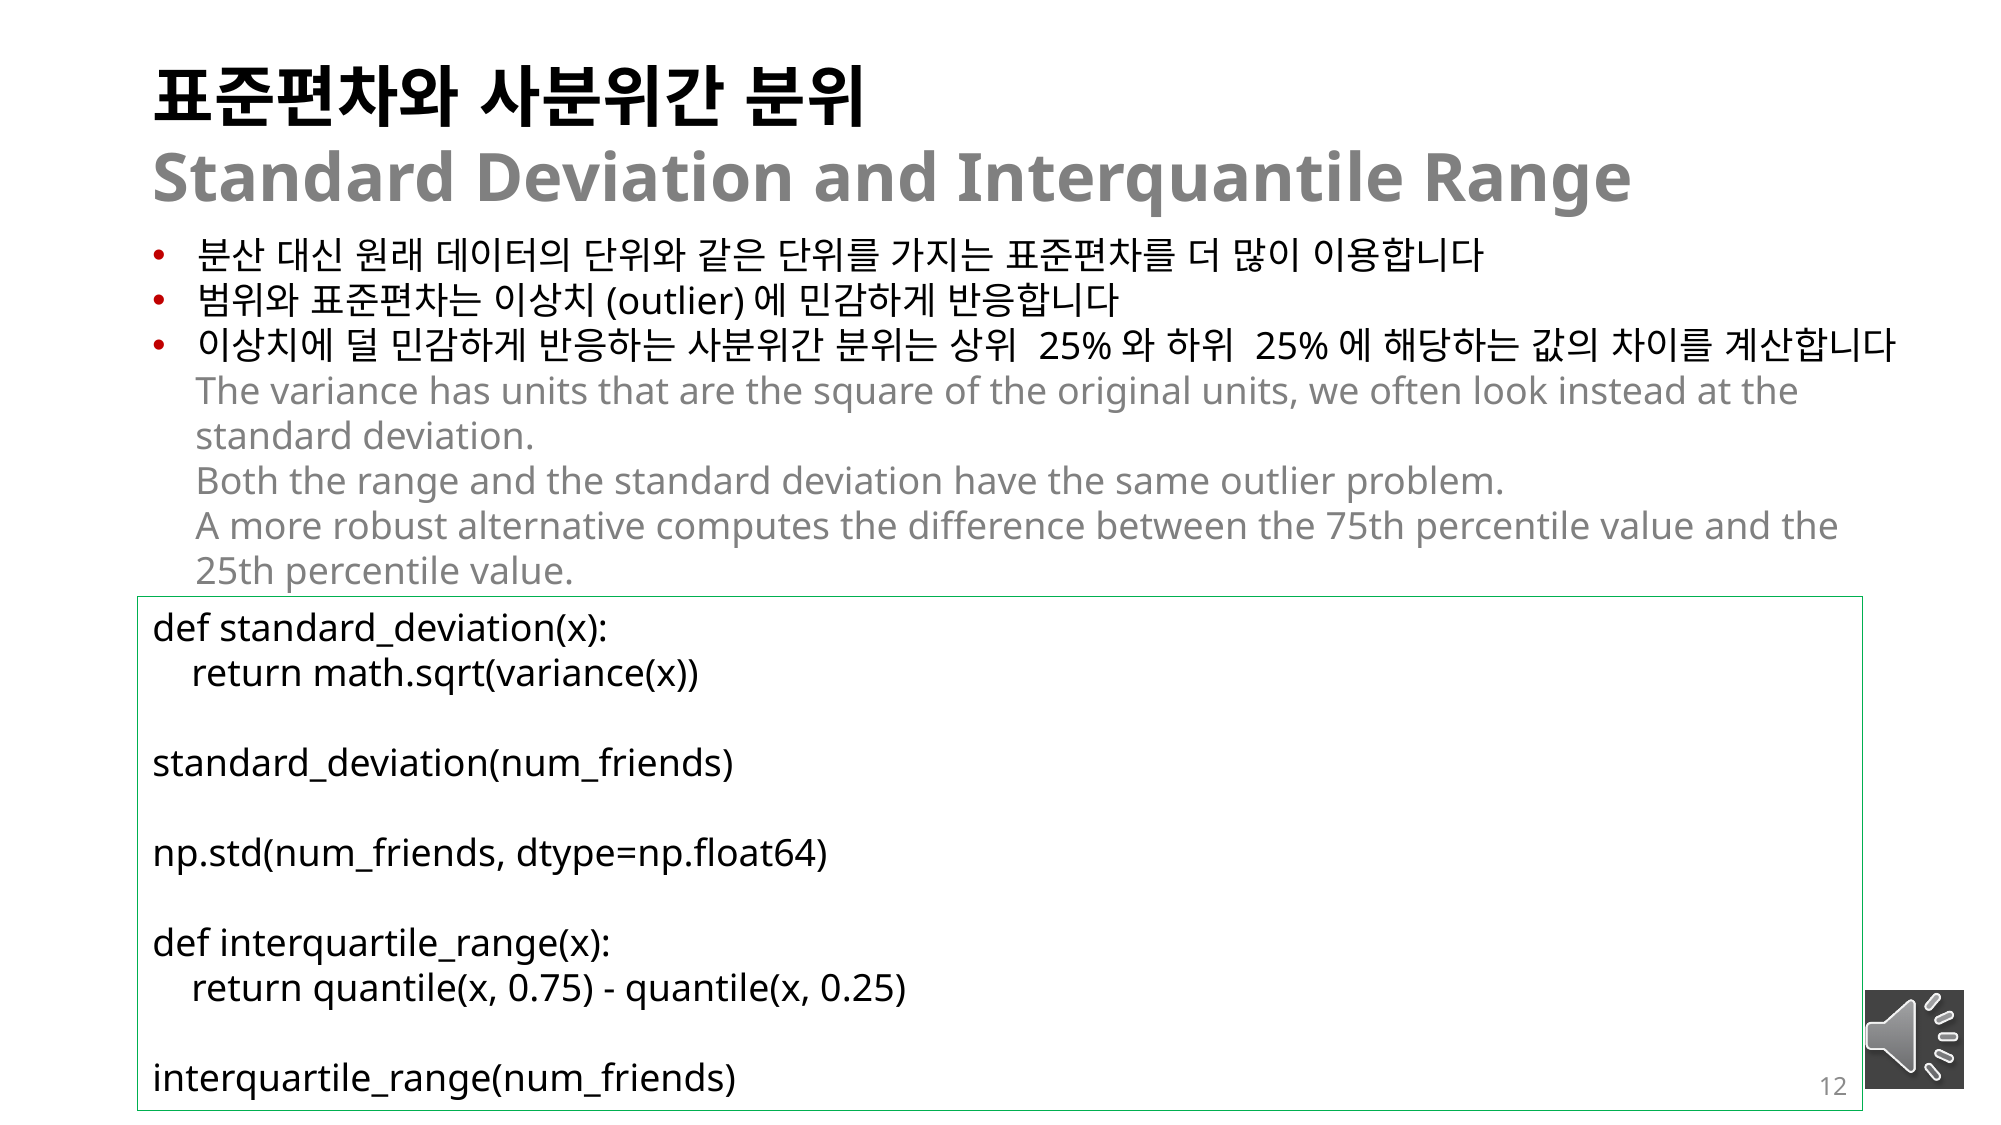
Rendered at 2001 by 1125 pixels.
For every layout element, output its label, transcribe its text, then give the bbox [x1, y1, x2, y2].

list def standard_deviation(x): return math.sqrt(variance(x)) standard_deviation(num_friends) np.std(num_friends, dtype=np.float64) def interquartile_range(x): return quantile(x, 0.75) - quantile(x, 0.25) interquartile_range(num_friends) [137, 596, 1863, 1111]
text_box 분산 대신 원래 데이터의 단위와 같은 단위를 가지는 표준편차를 더 많이 이용합니다 범위와 표준편차는 이상치(outlier)에 민감하게 반응합니다 이상치에 덜 민감하게 반응하는 사분위간 분위는 상위 25%와 하위 25%에 해당하는 값의 차이를 계산합니다 The variance has units that are the square of the original units, we often look instead at the standard deviation. Both the range and the standard deviation have the same outlier problem. A more robust alternative computes the difference between the 75th percentile value and the 25th percentile value. [137, 224, 1921, 587]
picture [1864, 989, 1965, 1090]
title 표준편차와 사분위간 분위 Standard Deviation and Interquantile Range [137, 45, 1863, 224]
slide_number 12 [1412, 1057, 1863, 1117]
